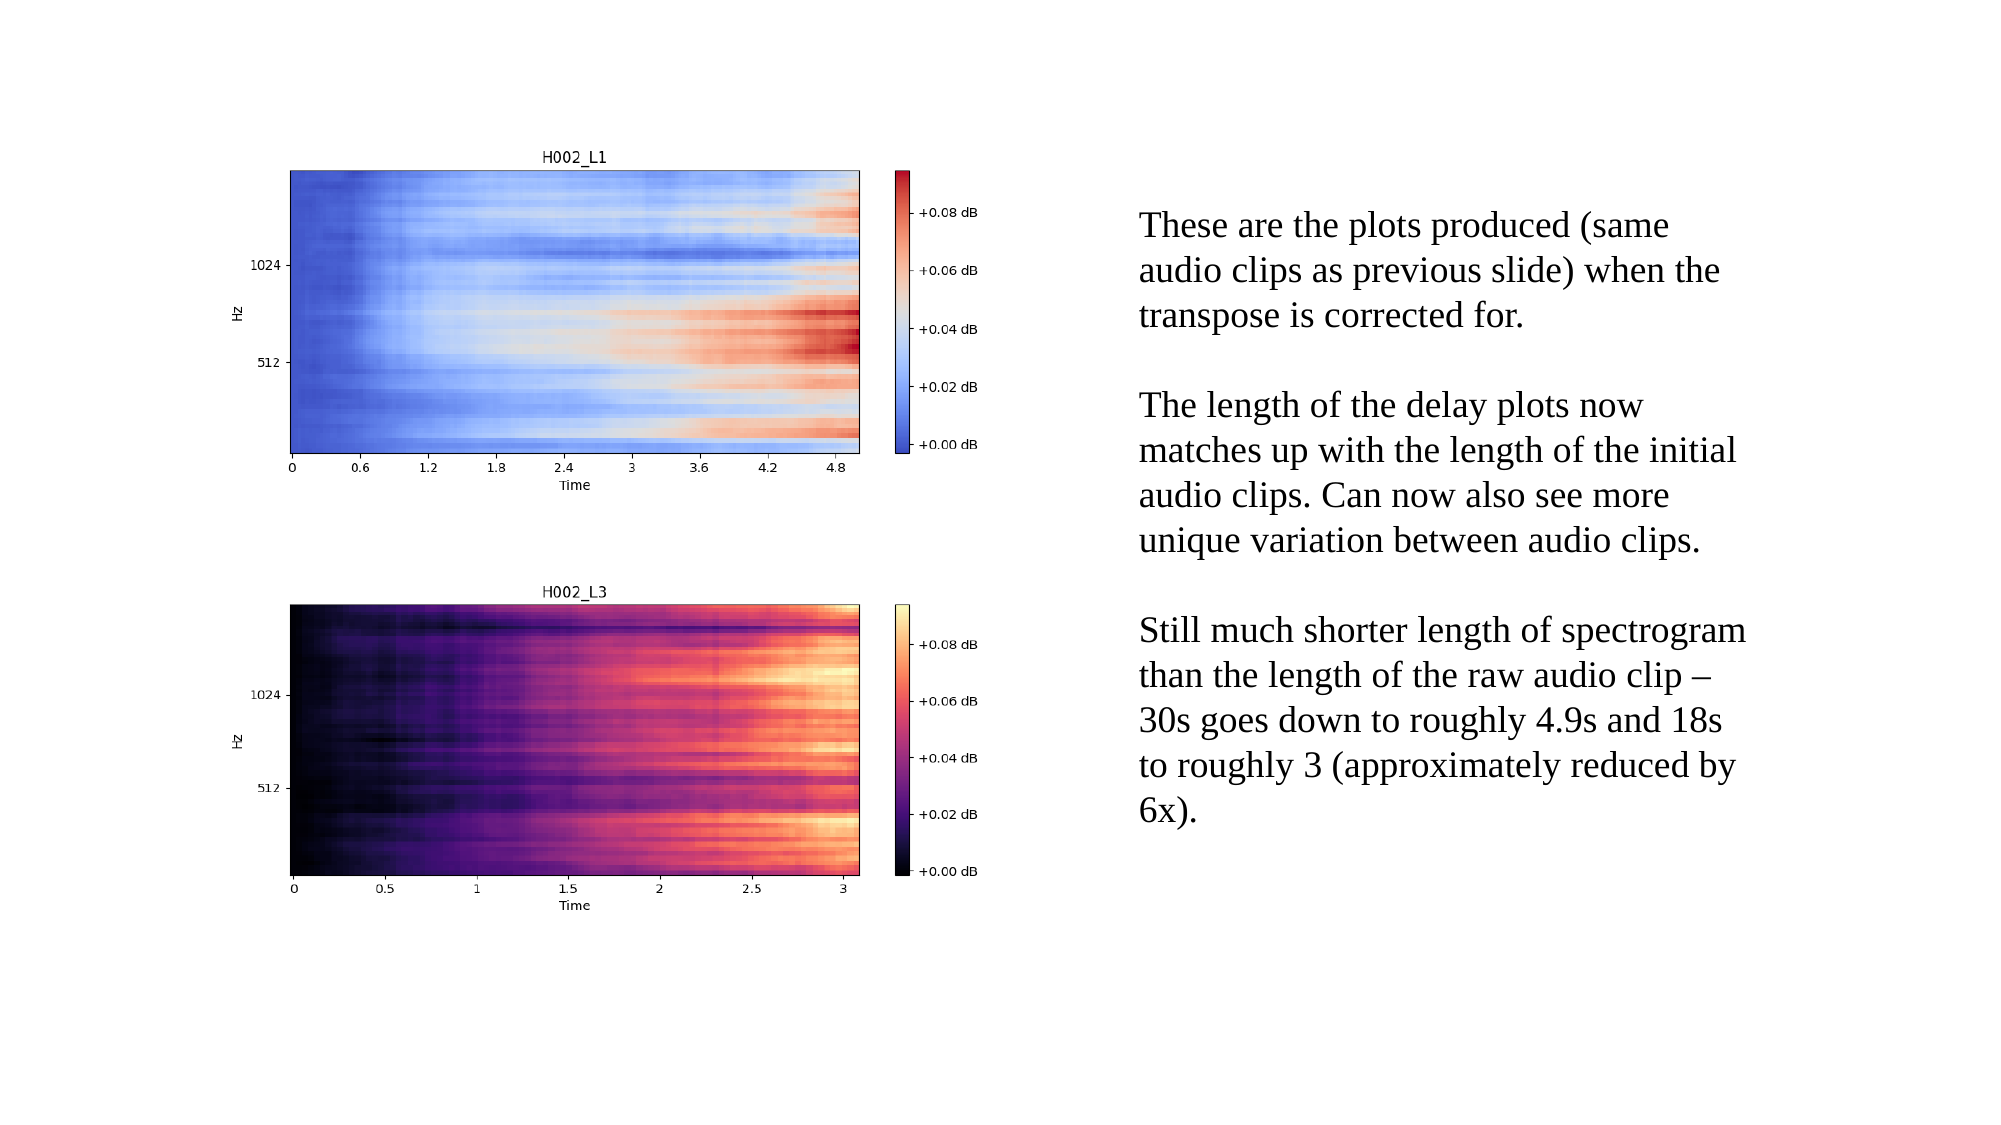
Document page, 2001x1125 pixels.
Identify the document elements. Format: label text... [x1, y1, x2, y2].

text_box These are the plots produced (same audio clips as previous slide) when the transpose is corrected for. The length of the delay plots now matches up with the length of the initial audio clips. Can now also see more unique variation between audio clips. Still much shorter length of spectrogram than the length of the raw audio clip – 30s goes down to roughly 4.9s and 18s to roughly 3 (approximately reduced by 6x). [1123, 192, 1767, 838]
picture [175, 125, 1094, 494]
picture [175, 561, 1094, 913]
